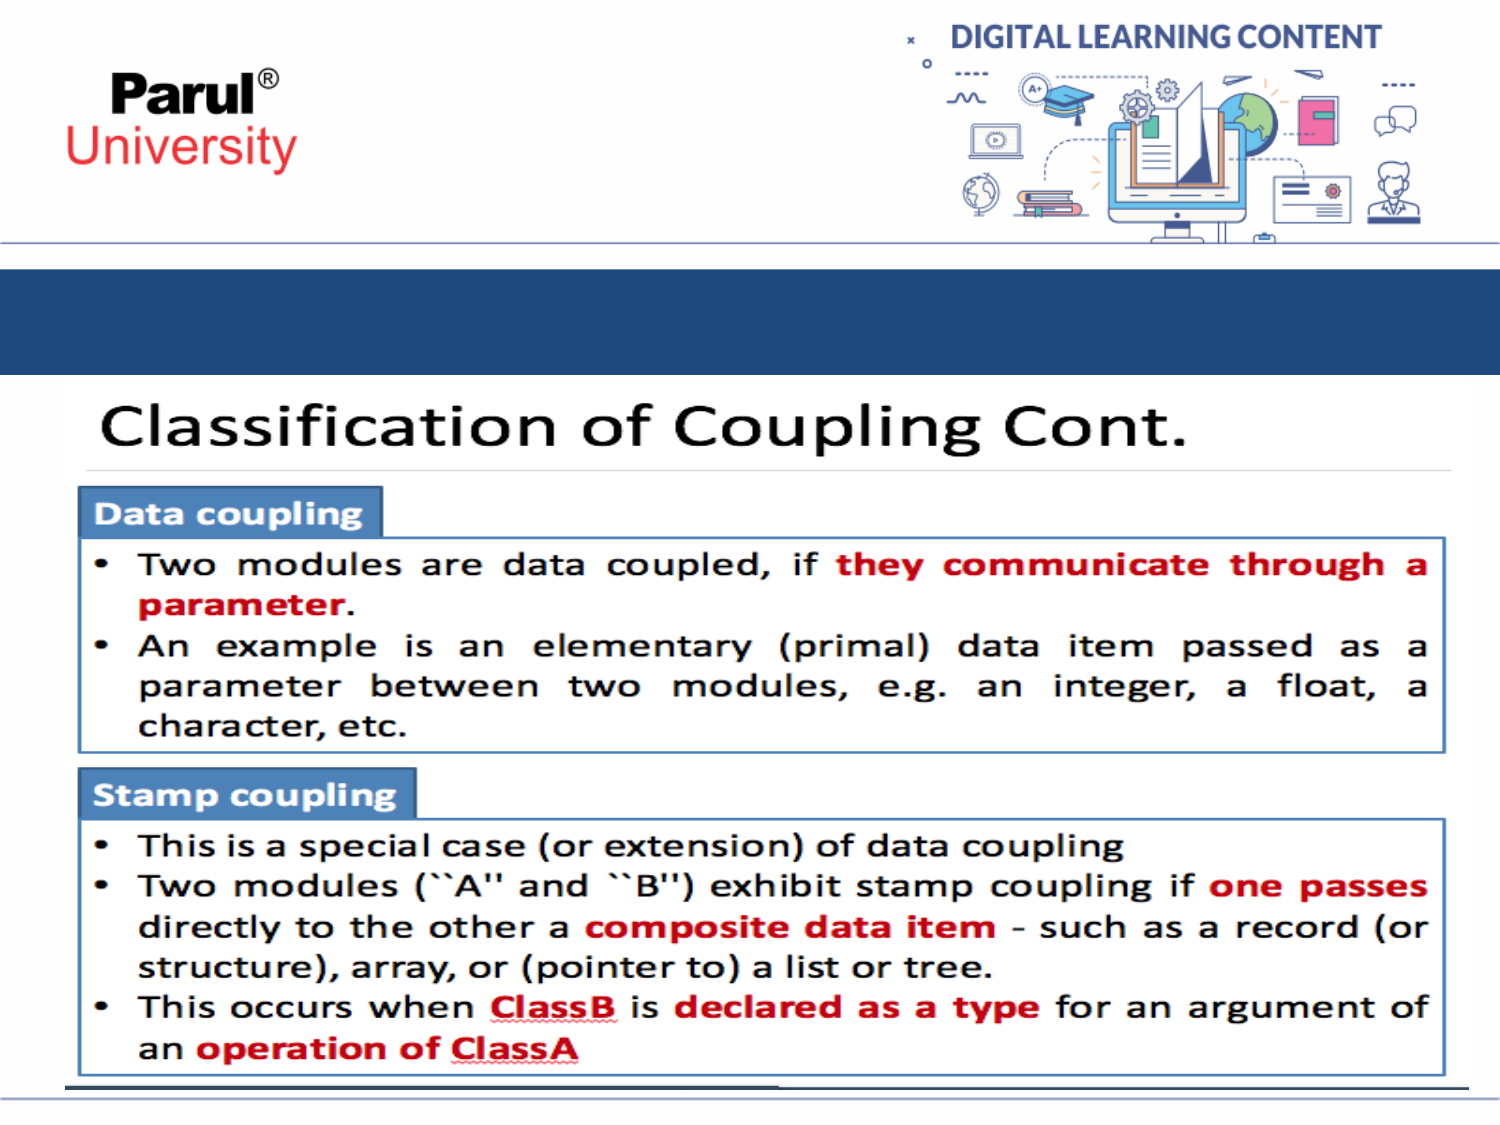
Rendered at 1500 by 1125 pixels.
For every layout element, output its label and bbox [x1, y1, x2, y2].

picture [0, 0, 1500, 1125]
list [64, 378, 1469, 1090]
